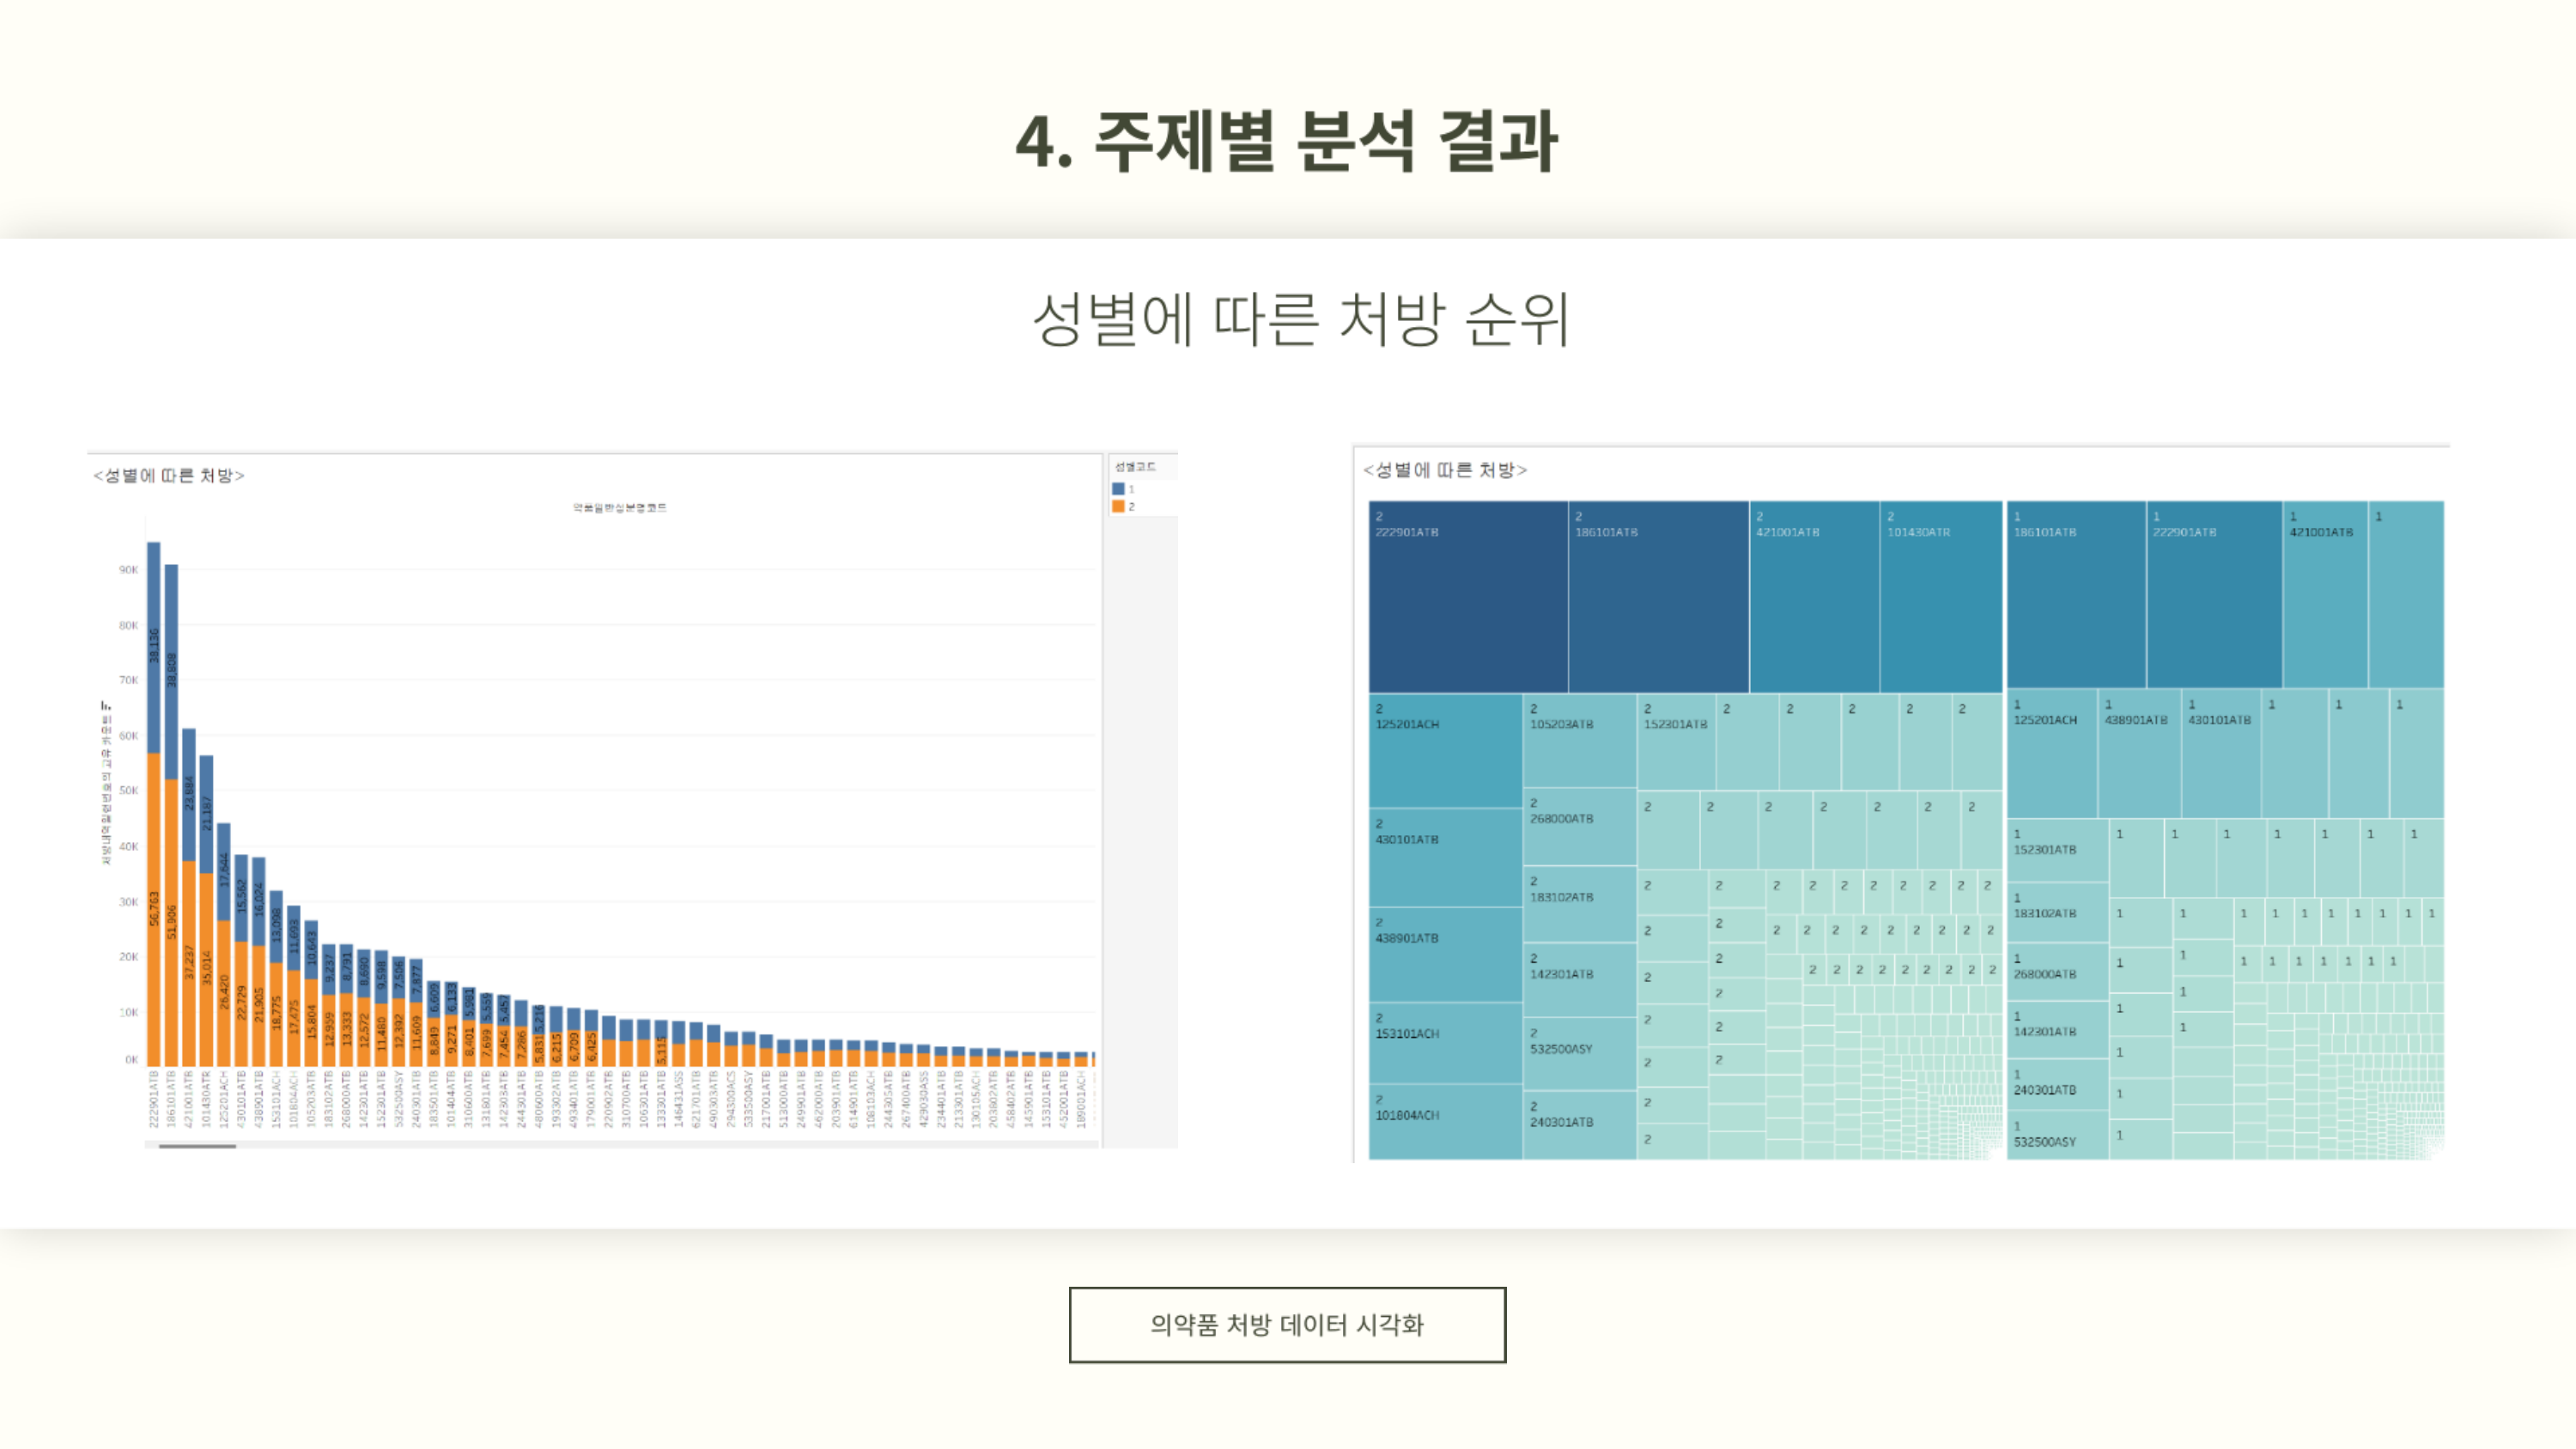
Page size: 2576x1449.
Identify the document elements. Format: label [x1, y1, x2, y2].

picture [0, 1229, 2576, 1449]
text_box [83, 441, 1179, 1153]
text_box [1348, 441, 2459, 1163]
text_box [0, 239, 2576, 1229]
text_box [1068, 1286, 1507, 1366]
picture [632, 267, 1600, 376]
picture [0, 0, 2576, 239]
